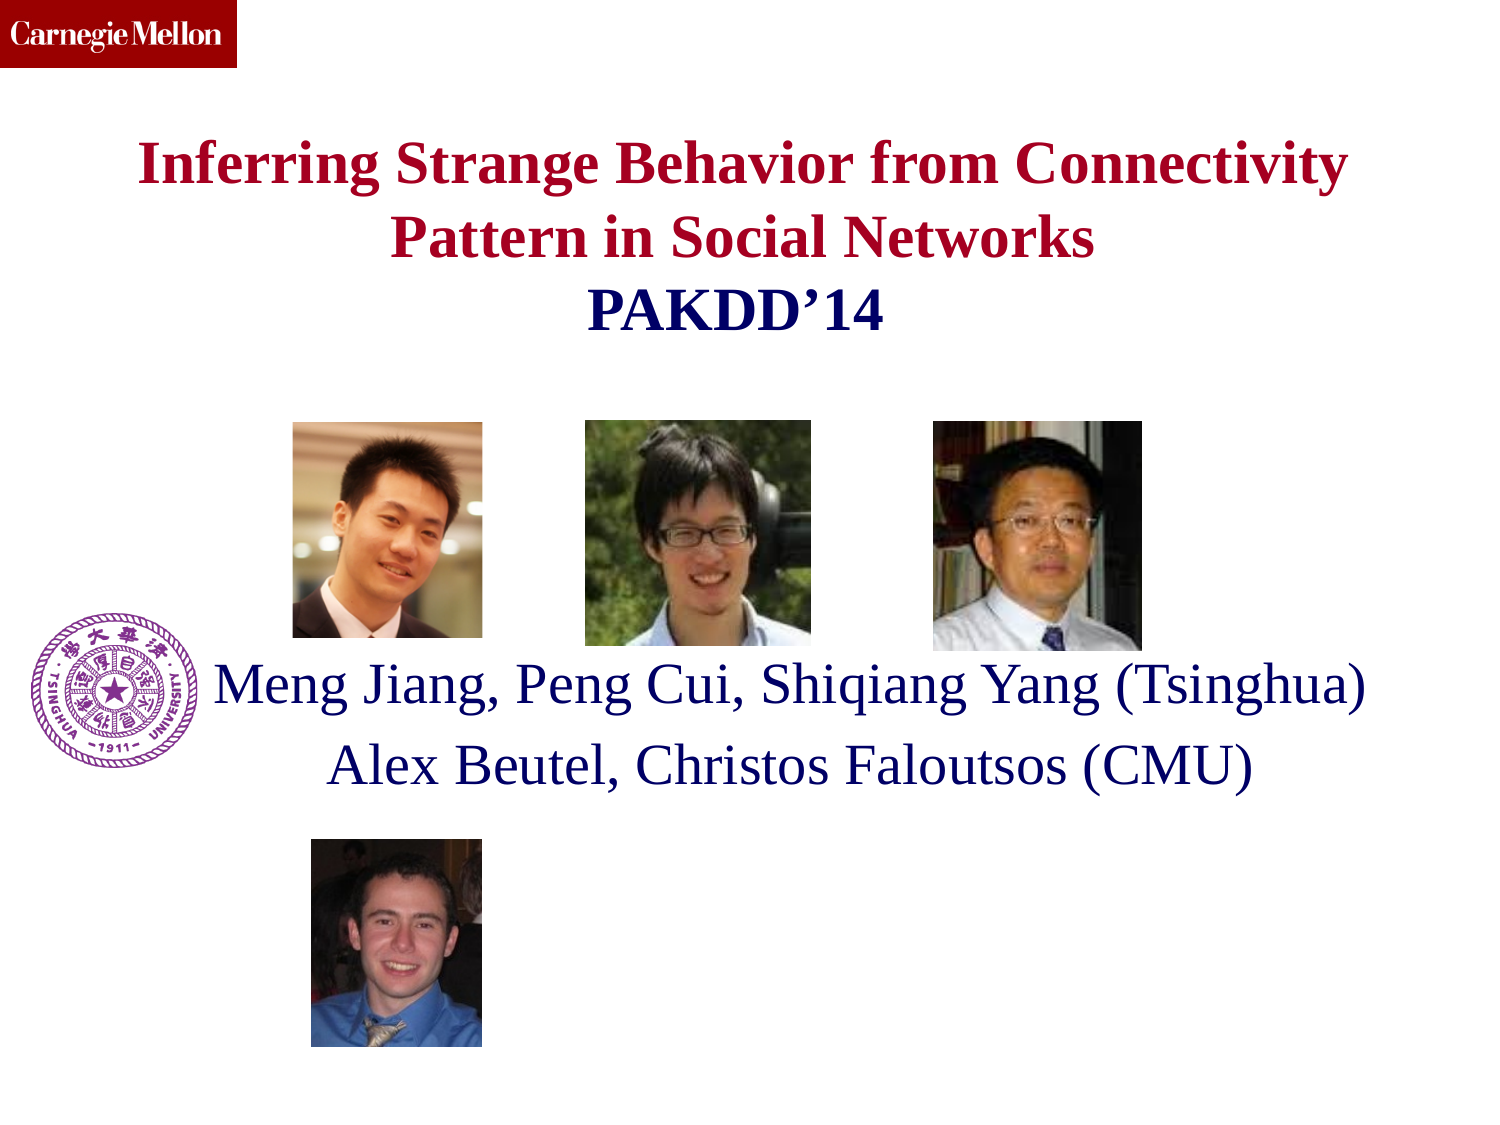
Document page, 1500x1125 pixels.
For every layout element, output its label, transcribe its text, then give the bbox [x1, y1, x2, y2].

title Inferring Strange Behavior from Connectivity Pattern in Social Networks PAKDD’14 [105, 111, 1382, 354]
picture [30, 612, 199, 769]
picture [292, 422, 483, 638]
subtitle Meng Jiang, Peng Cui, Shiqiang Yang (Tsinghua) Alex Beutel, Christos Faloutsos (CMU) [160, 637, 1422, 926]
picture [585, 420, 811, 646]
picture [0, 0, 237, 68]
picture [311, 839, 482, 1048]
picture [932, 421, 1143, 651]
